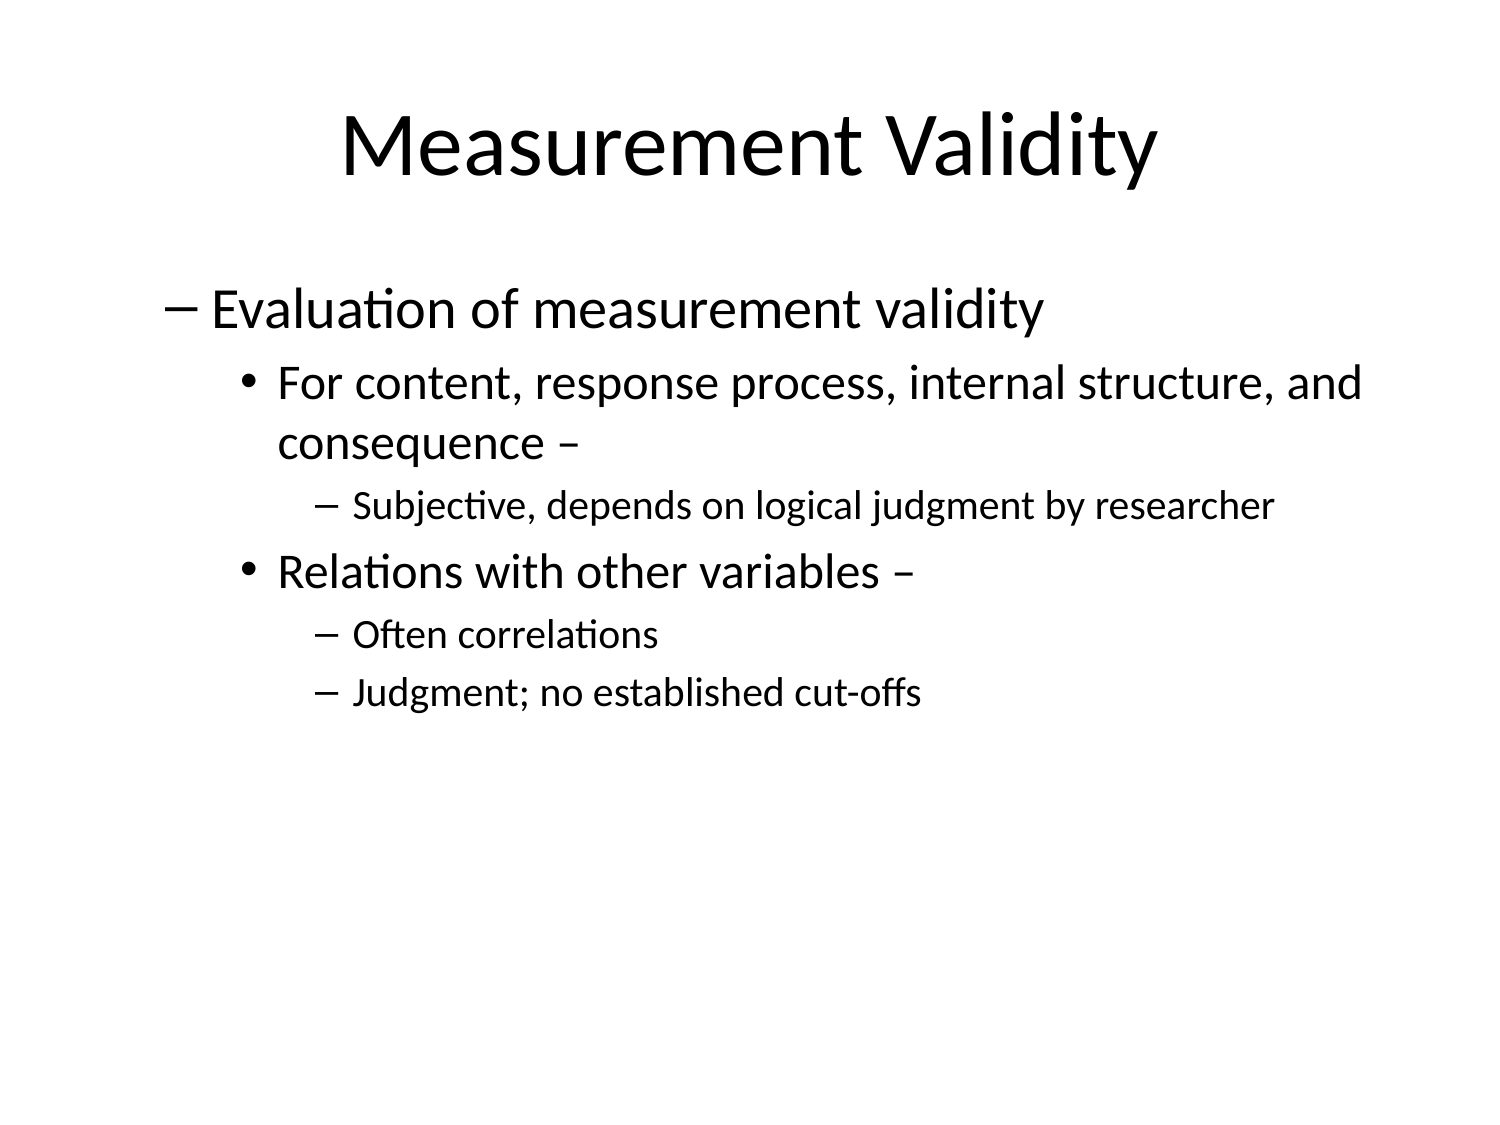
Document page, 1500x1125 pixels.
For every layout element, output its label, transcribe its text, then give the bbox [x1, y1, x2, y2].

list Evaluation of measurement validity For content, response process, internal structure, and consequence – Subjective, depends on logical judgment by researcher Relations with other variables – Often correlations Judgment; no established cut-offs [75, 262, 1425, 1005]
title Measurement Validity [75, 45, 1425, 233]
